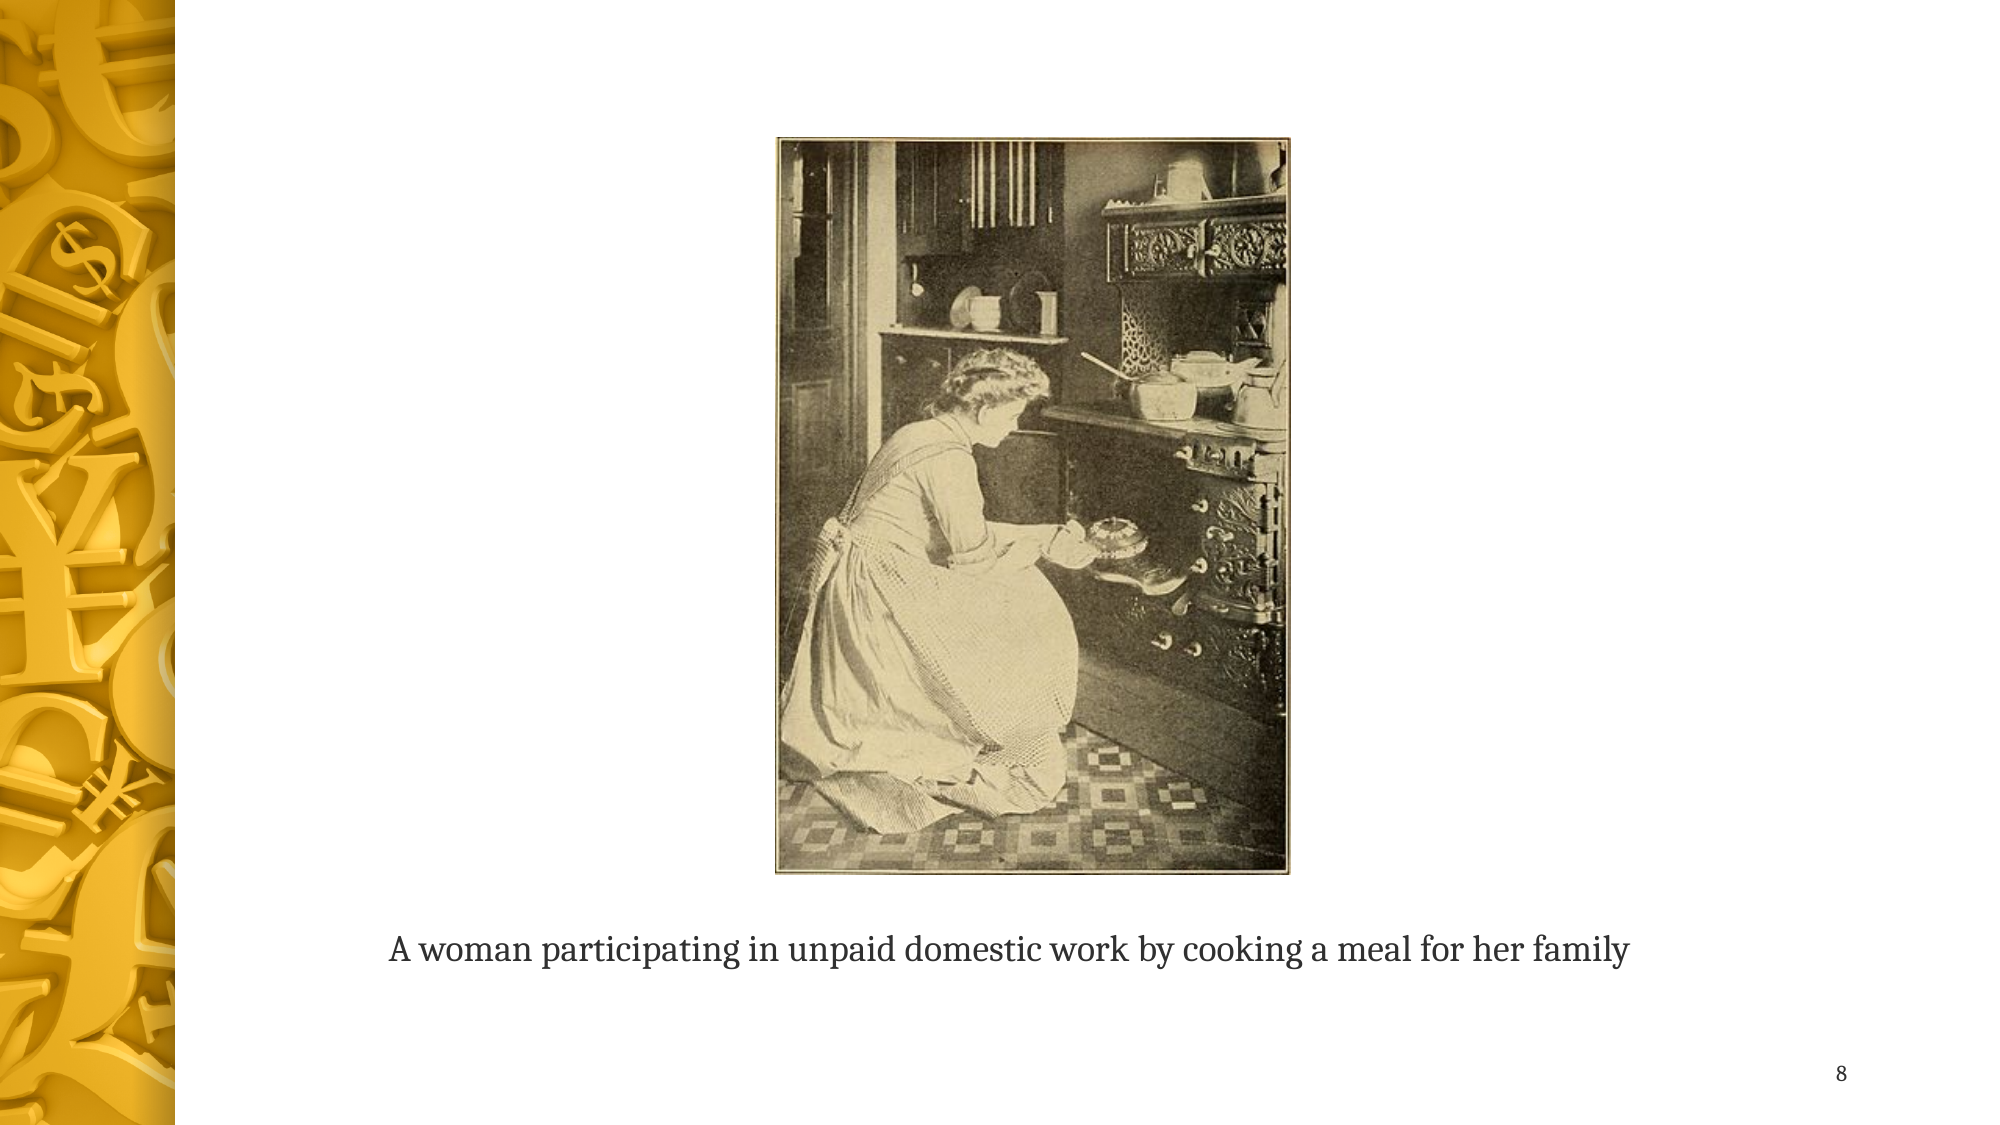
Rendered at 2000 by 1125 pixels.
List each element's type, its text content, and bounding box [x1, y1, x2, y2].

picture [0, 0, 175, 1125]
text_box A woman participating in unpaid domestic work by cooking a meal for her family [373, 916, 1839, 977]
slide_number 8 [1687, 1050, 1863, 1096]
picture [775, 137, 1291, 875]
